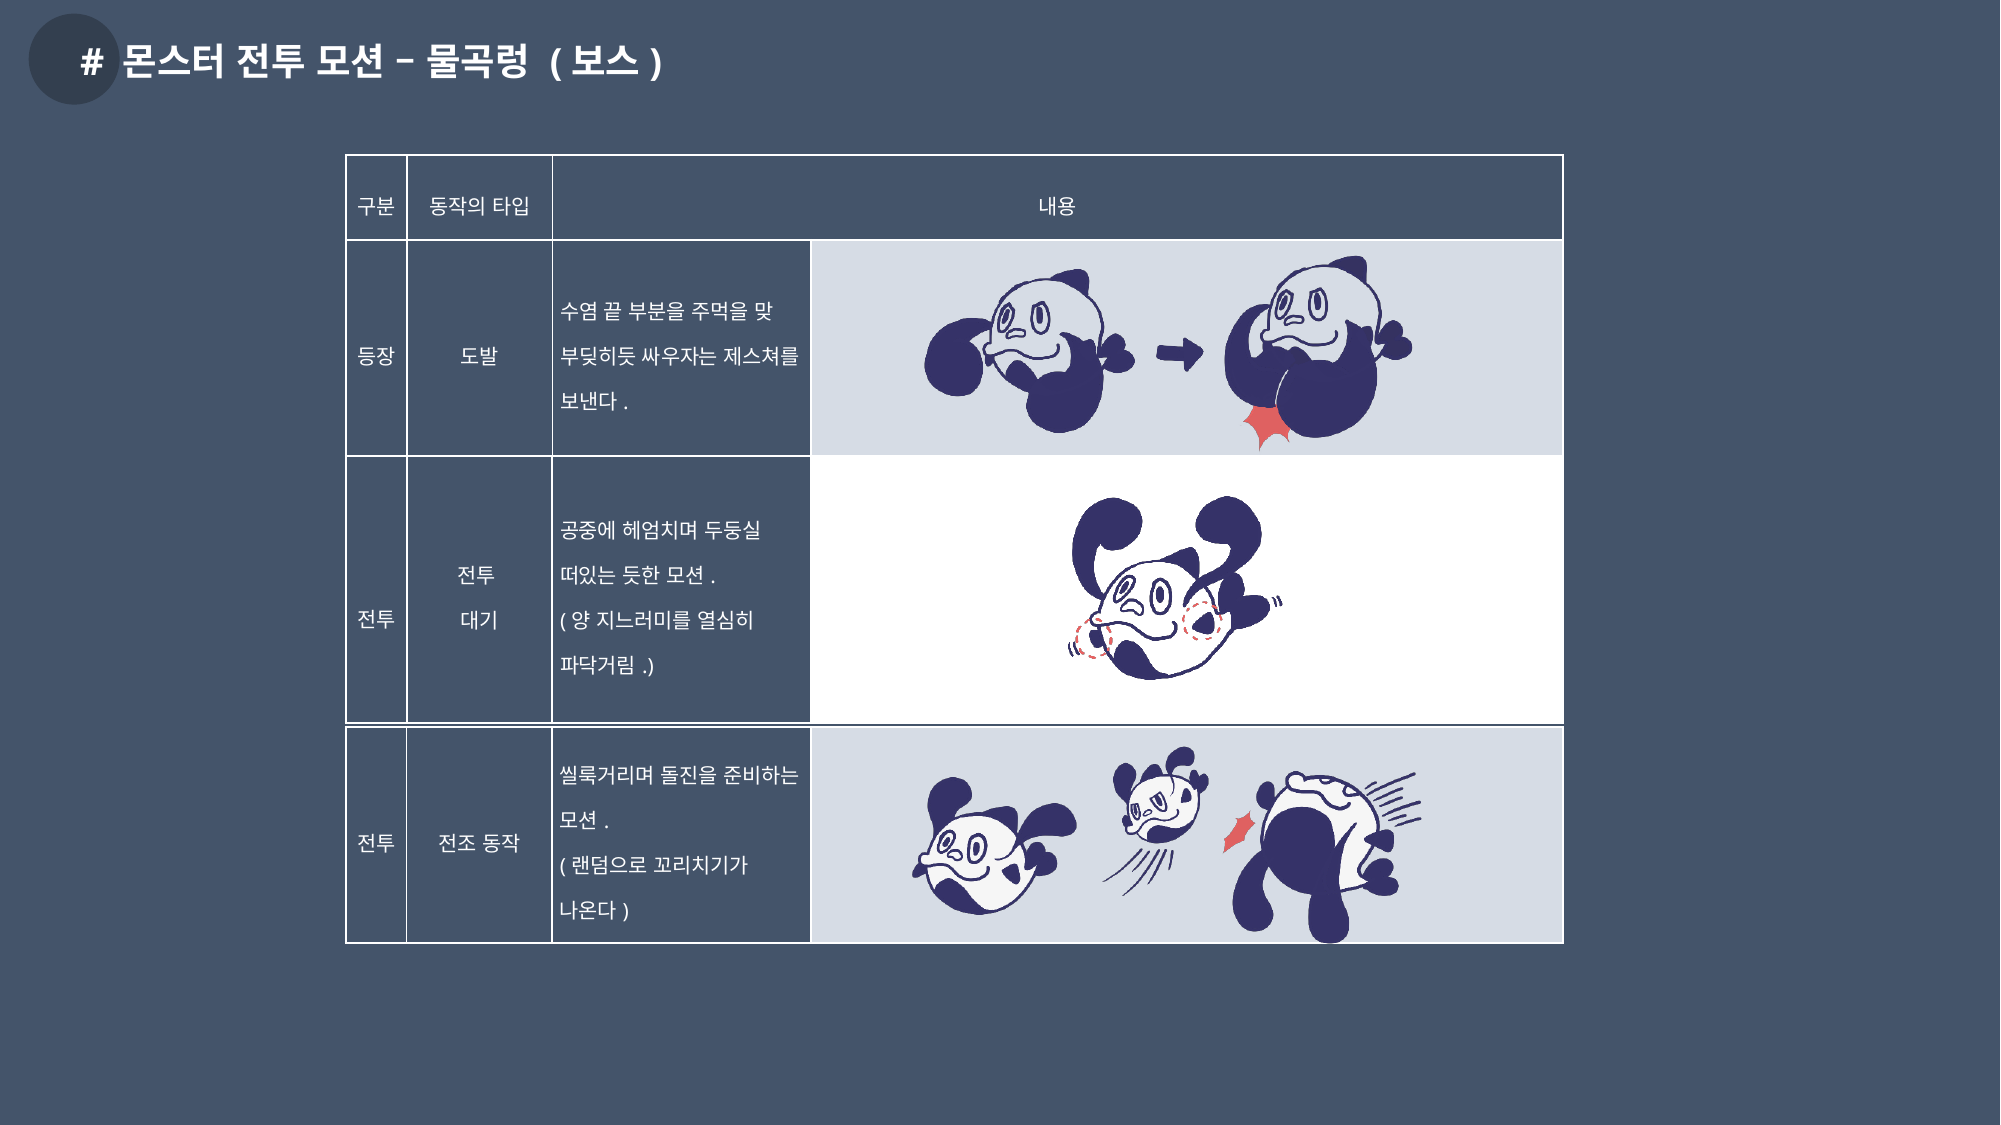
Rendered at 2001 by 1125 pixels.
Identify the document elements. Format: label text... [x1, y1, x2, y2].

table_header [812, 457, 1562, 722]
table_header 씰룩거리며 돌진을 준비하는 모션. (랜덤으로 꼬리치기가 나온다) [553, 728, 810, 942]
table_cell [812, 241, 1562, 455]
picture [1032, 491, 1298, 689]
table_header 전투 [347, 457, 406, 722]
table_cell 등장 [347, 241, 406, 455]
table_header 내용 [553, 156, 1562, 239]
table_cell 도발 [408, 241, 552, 455]
table_cell 수염 끝 부분을 주먹을 맞 부딪히듯 싸우자는 제스쳐를 보낸다. [553, 241, 810, 455]
picture [899, 248, 1431, 470]
table_header 공중에 헤엄치며 두둥실 떠있는 듯한 모션. (양 지느러미를 열심히 파닥거림.) [553, 457, 810, 722]
text_box [27, 12, 111, 106]
table_header 전투 [347, 728, 406, 942]
table_header 전조 동작 [407, 728, 551, 942]
table_header 동작의 타입 [408, 156, 552, 239]
table_header 구분 [347, 156, 406, 239]
table_header [812, 728, 1562, 942]
text_box # 몬스터 전투 모션 – 물곡렁 (보스) [65, 30, 834, 91]
table_header 전투 대기 [408, 457, 551, 722]
picture [911, 731, 1422, 944]
